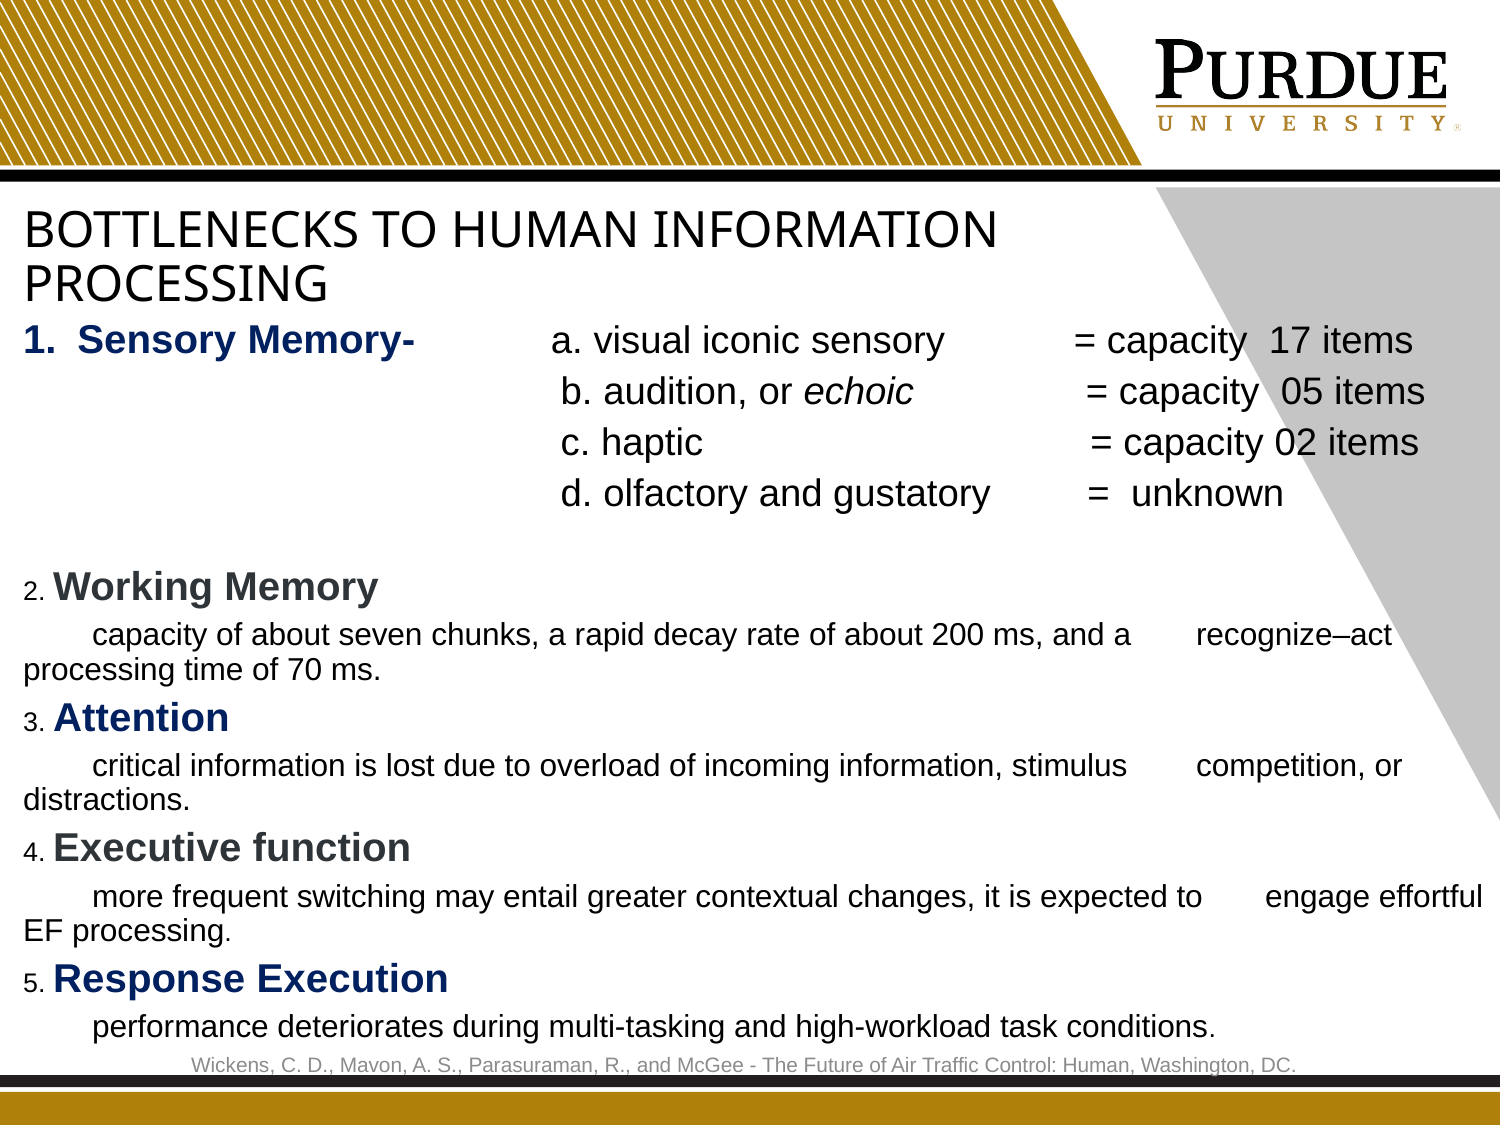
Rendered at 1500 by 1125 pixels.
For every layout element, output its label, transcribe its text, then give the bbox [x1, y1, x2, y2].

footer Wickens, C. D., Mavon, A. S., Parasuraman, R., and McGee - The Future of Air Traffic Control: Human, Washington, DC. [0, 1033, 1500, 1094]
title Bottlenecks to Human Information Processing [23, 204, 1207, 281]
list Sensory Memory- a. visual iconic sensory = capacity 17 items b. audition, or echoic = capacity 05 items c. haptic = capacity 02 items d. olfactory and gustatory = unknown 2. Working Memory capacity of about seven chunks, a rapid decay rate of about 200 ms, and a recognize–act processing time of 70 ms. 3. Attention critical information is lost due to overload of incoming information, stimulus competition, or distractions. 4. Executive function more frequent switching may entail greater contextual changes, it is expected to engage effortful EF processing. 5. Response Execution performance deteriorates during multi-tasking and high-workload task conditions. [23, 318, 1500, 1033]
picture [1155, 39, 1461, 131]
